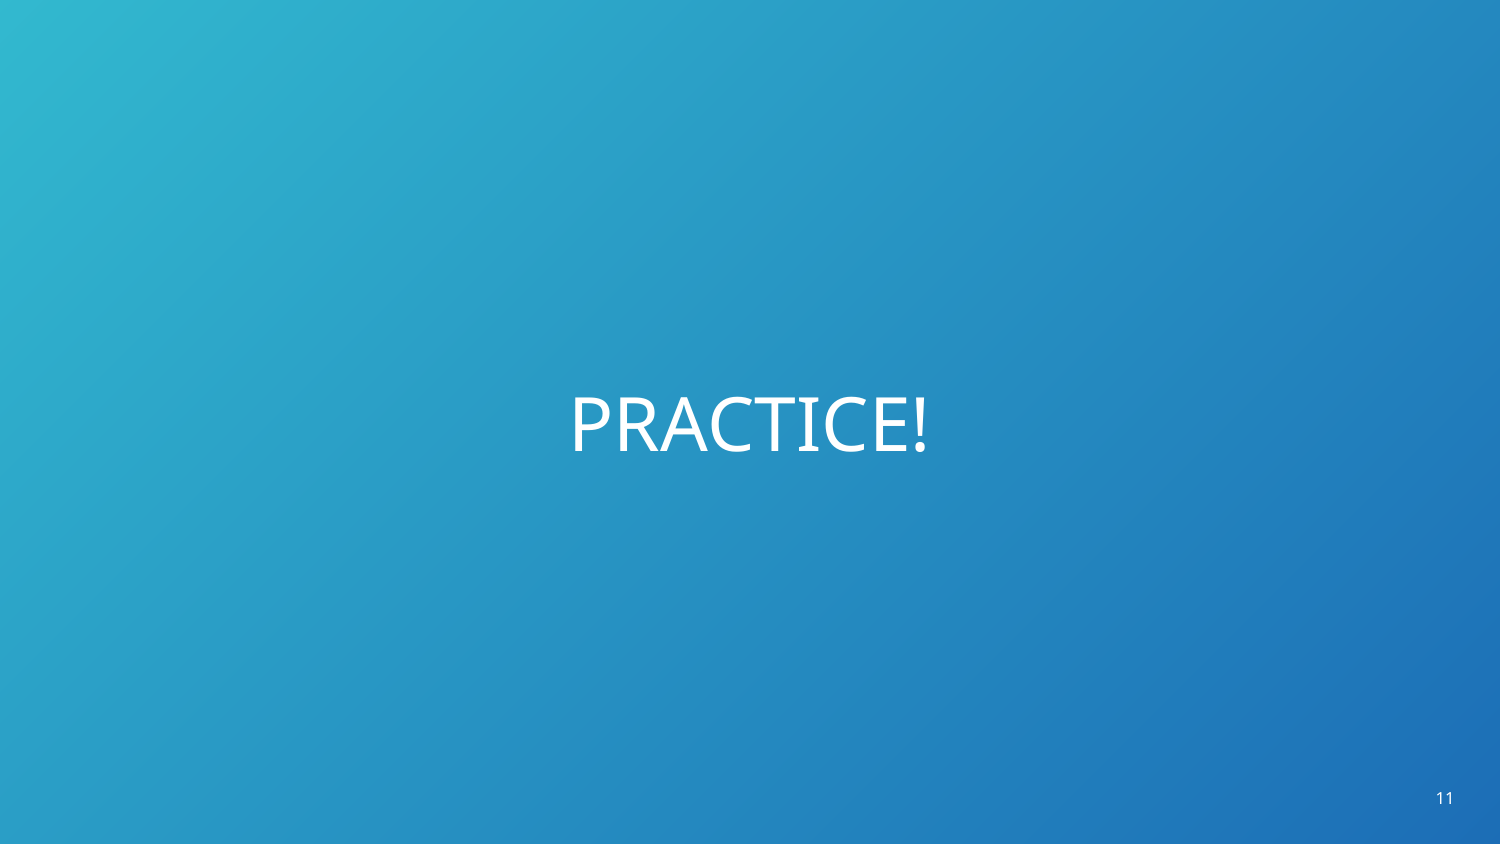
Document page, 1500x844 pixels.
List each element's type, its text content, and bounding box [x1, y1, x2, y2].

slide_number ‹#› [1379, 773, 1470, 805]
title PRACTICE! [67, 293, 1433, 549]
